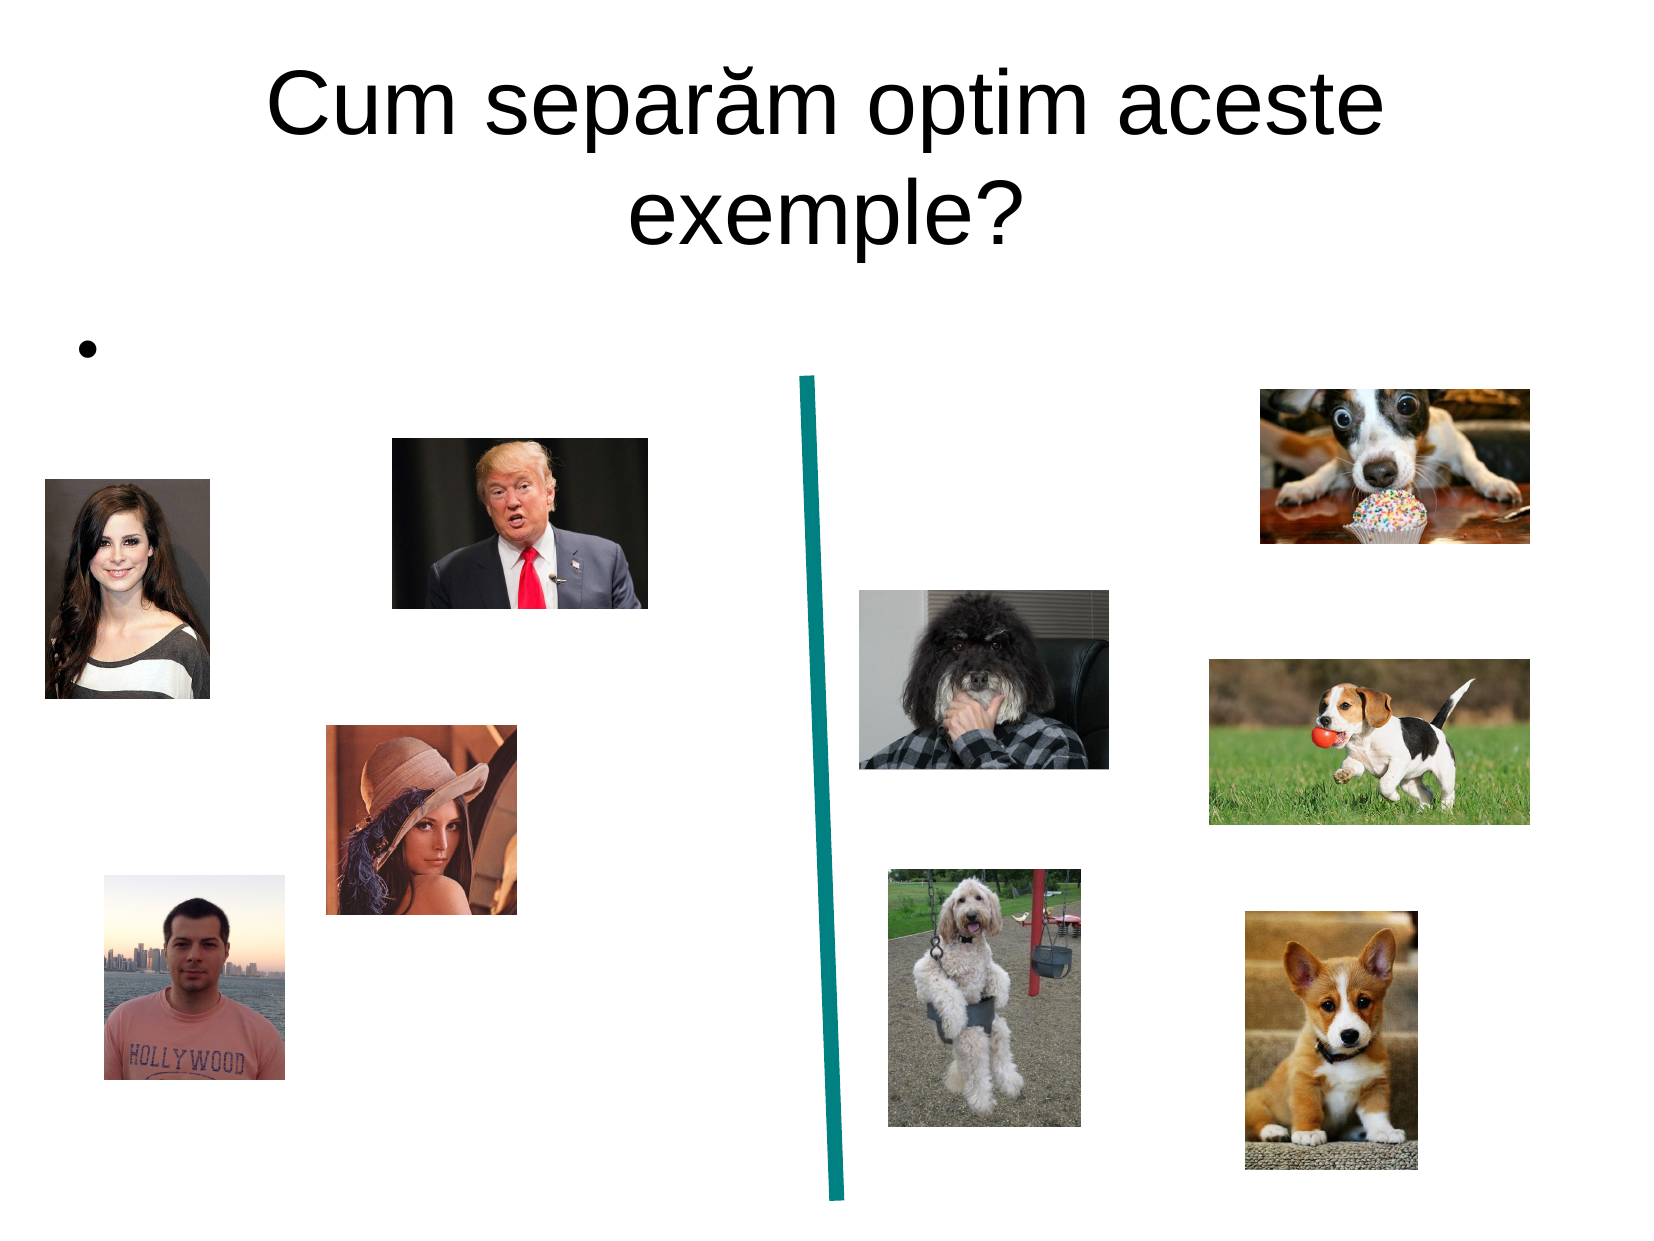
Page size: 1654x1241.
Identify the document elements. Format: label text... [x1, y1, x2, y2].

text_box Cum separăm optim aceste exemple? [82, 49, 1571, 257]
picture [887, 869, 1081, 1127]
picture [326, 725, 517, 916]
picture [1244, 911, 1418, 1171]
picture [1208, 659, 1531, 826]
picture [104, 875, 286, 1081]
picture [858, 590, 1109, 781]
picture [44, 479, 211, 699]
picture [1259, 389, 1531, 544]
picture [392, 437, 648, 609]
text_box [58, 313, 1167, 1215]
